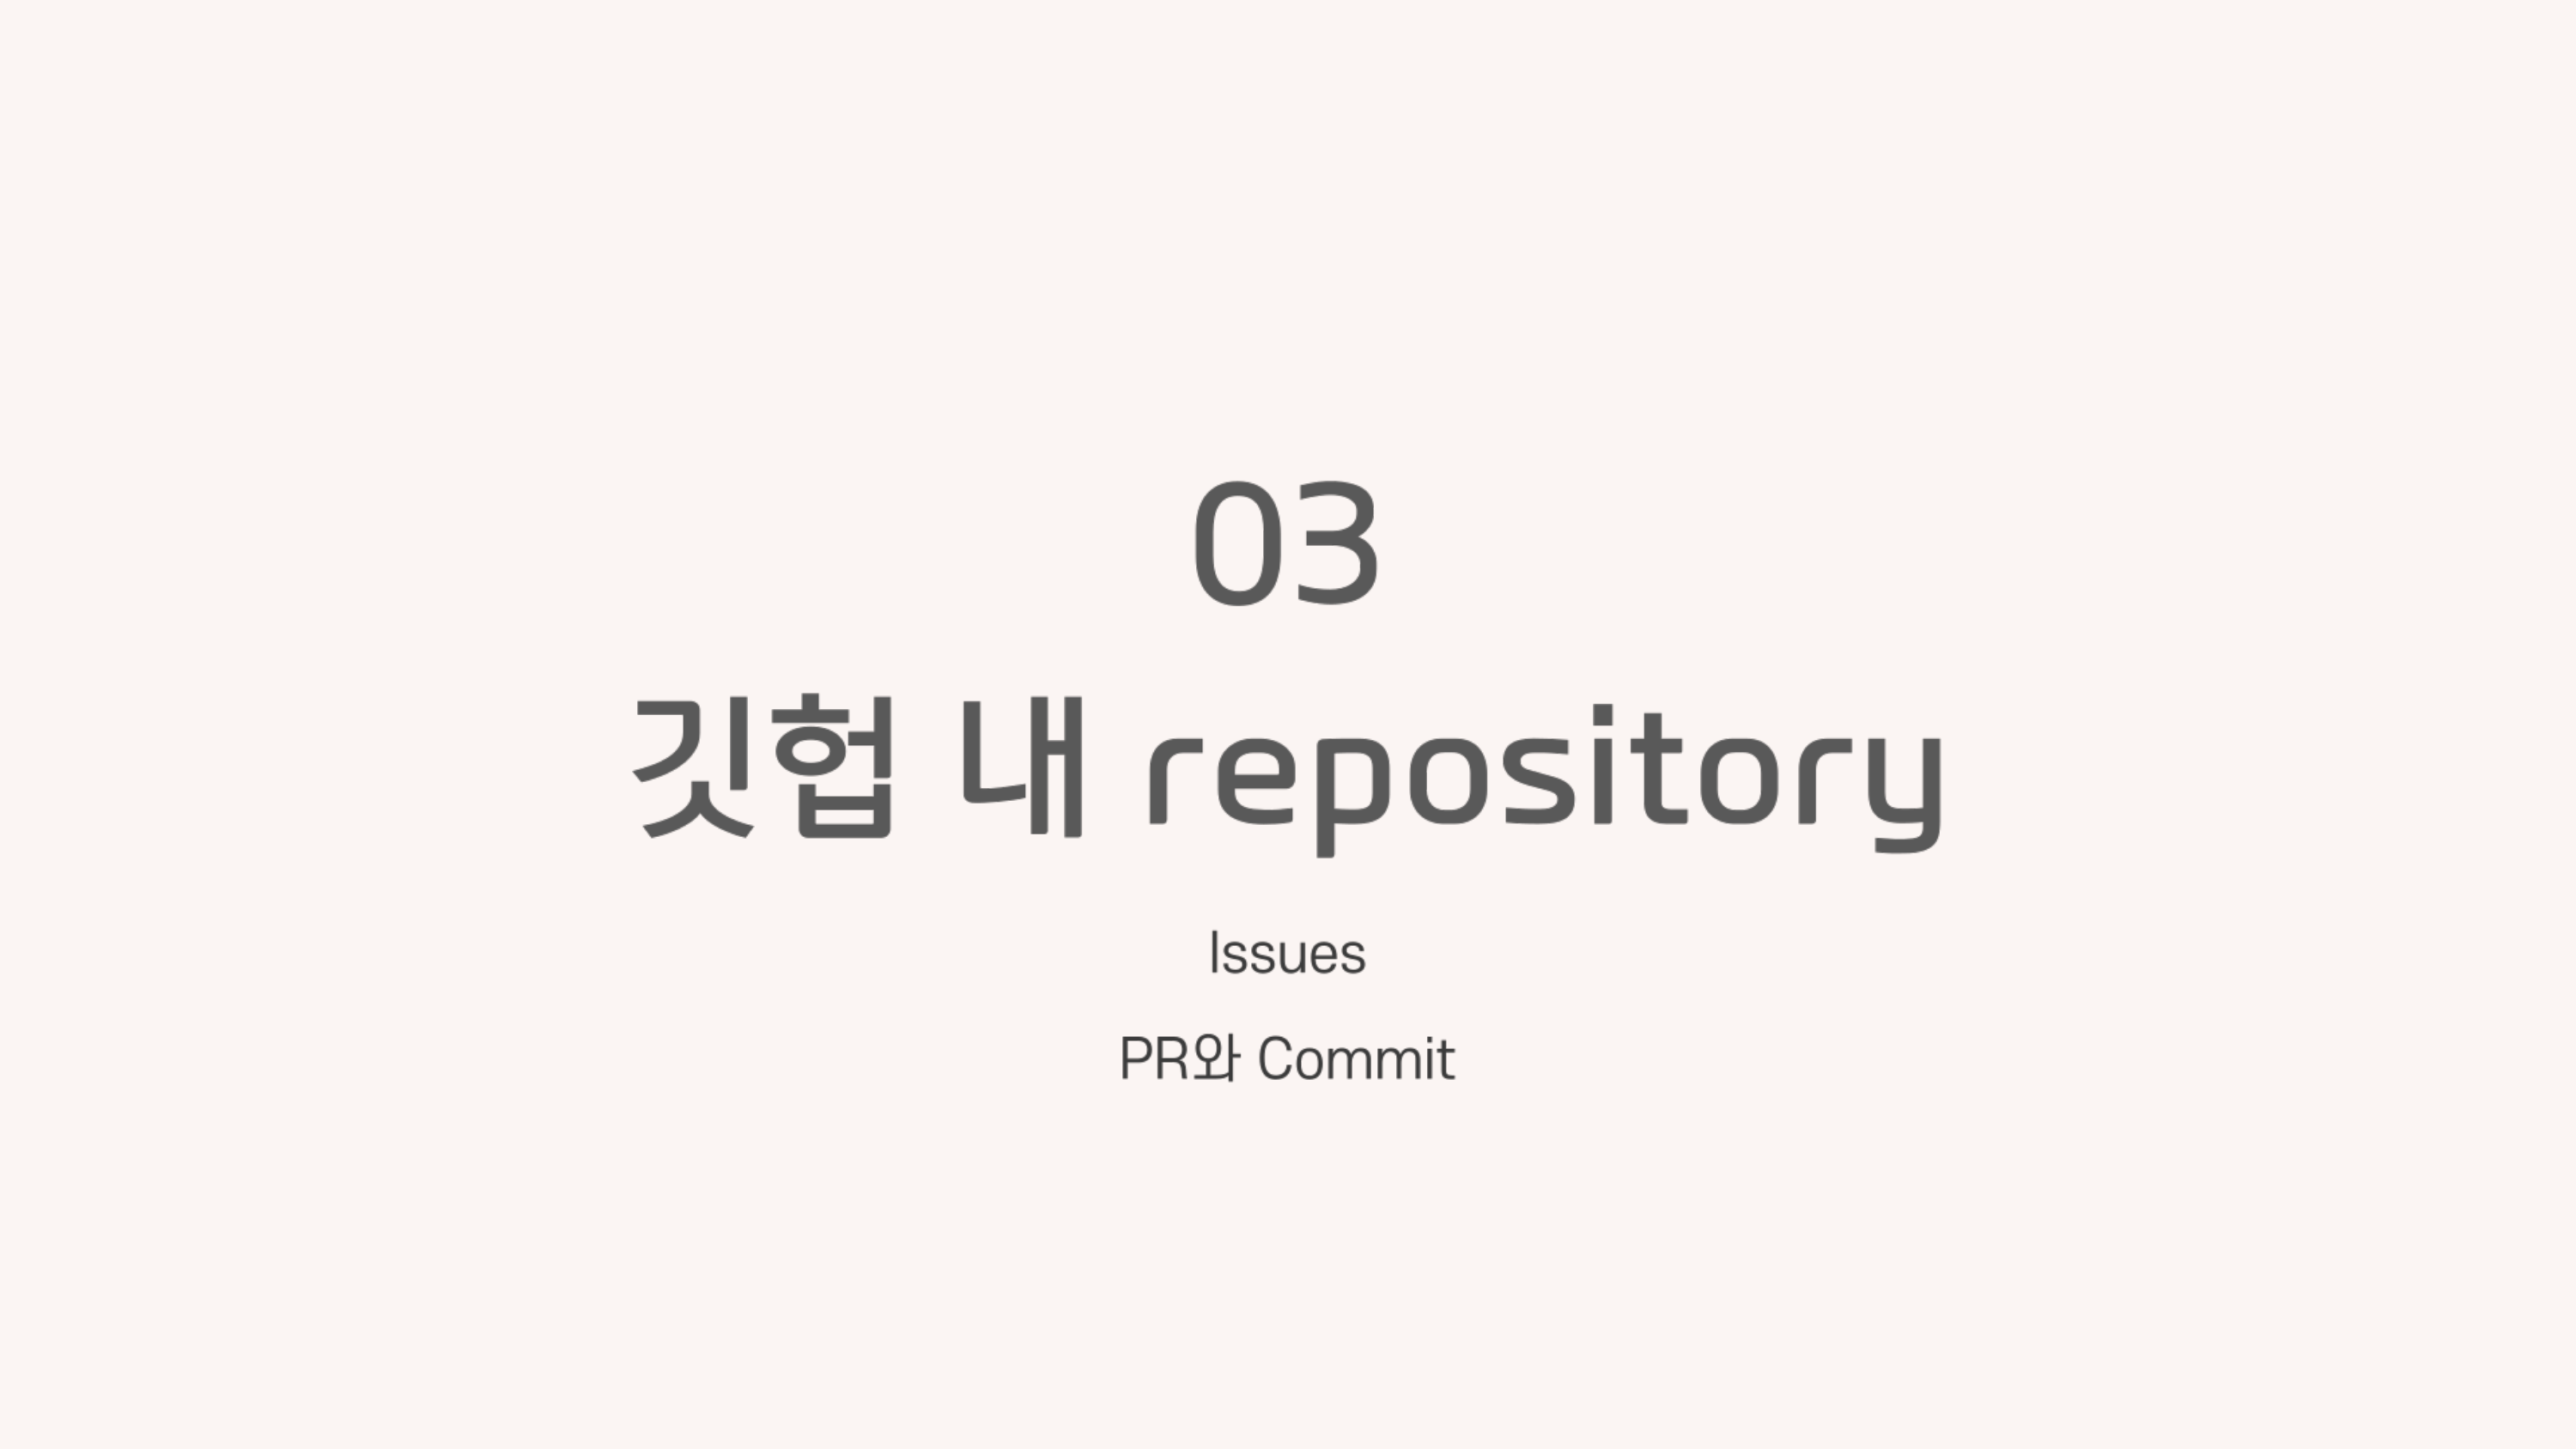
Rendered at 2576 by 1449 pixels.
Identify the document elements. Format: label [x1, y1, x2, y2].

picture [0, 359, 2576, 1160]
